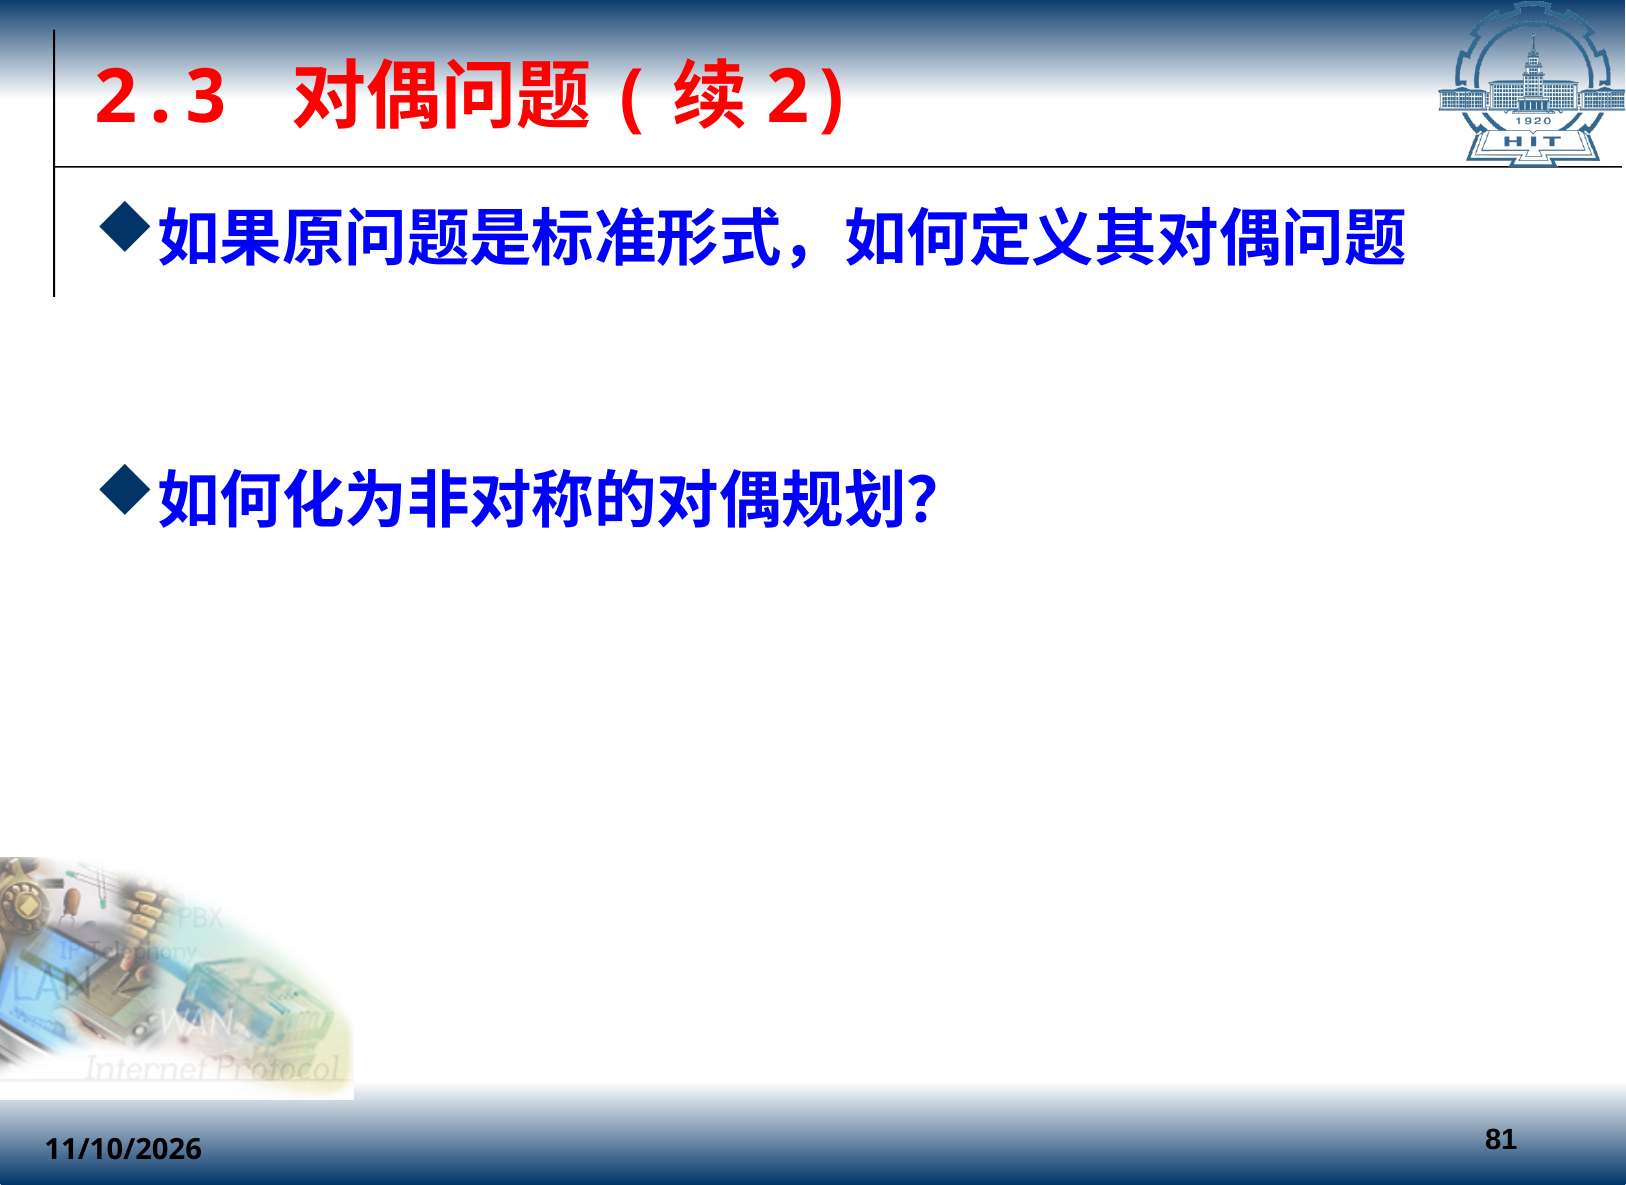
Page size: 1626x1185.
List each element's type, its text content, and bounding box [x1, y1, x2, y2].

picture [0, 857, 354, 1100]
title 2.3 对偶问题(续2) [78, 29, 1498, 155]
picture [1438, 1, 1626, 167]
